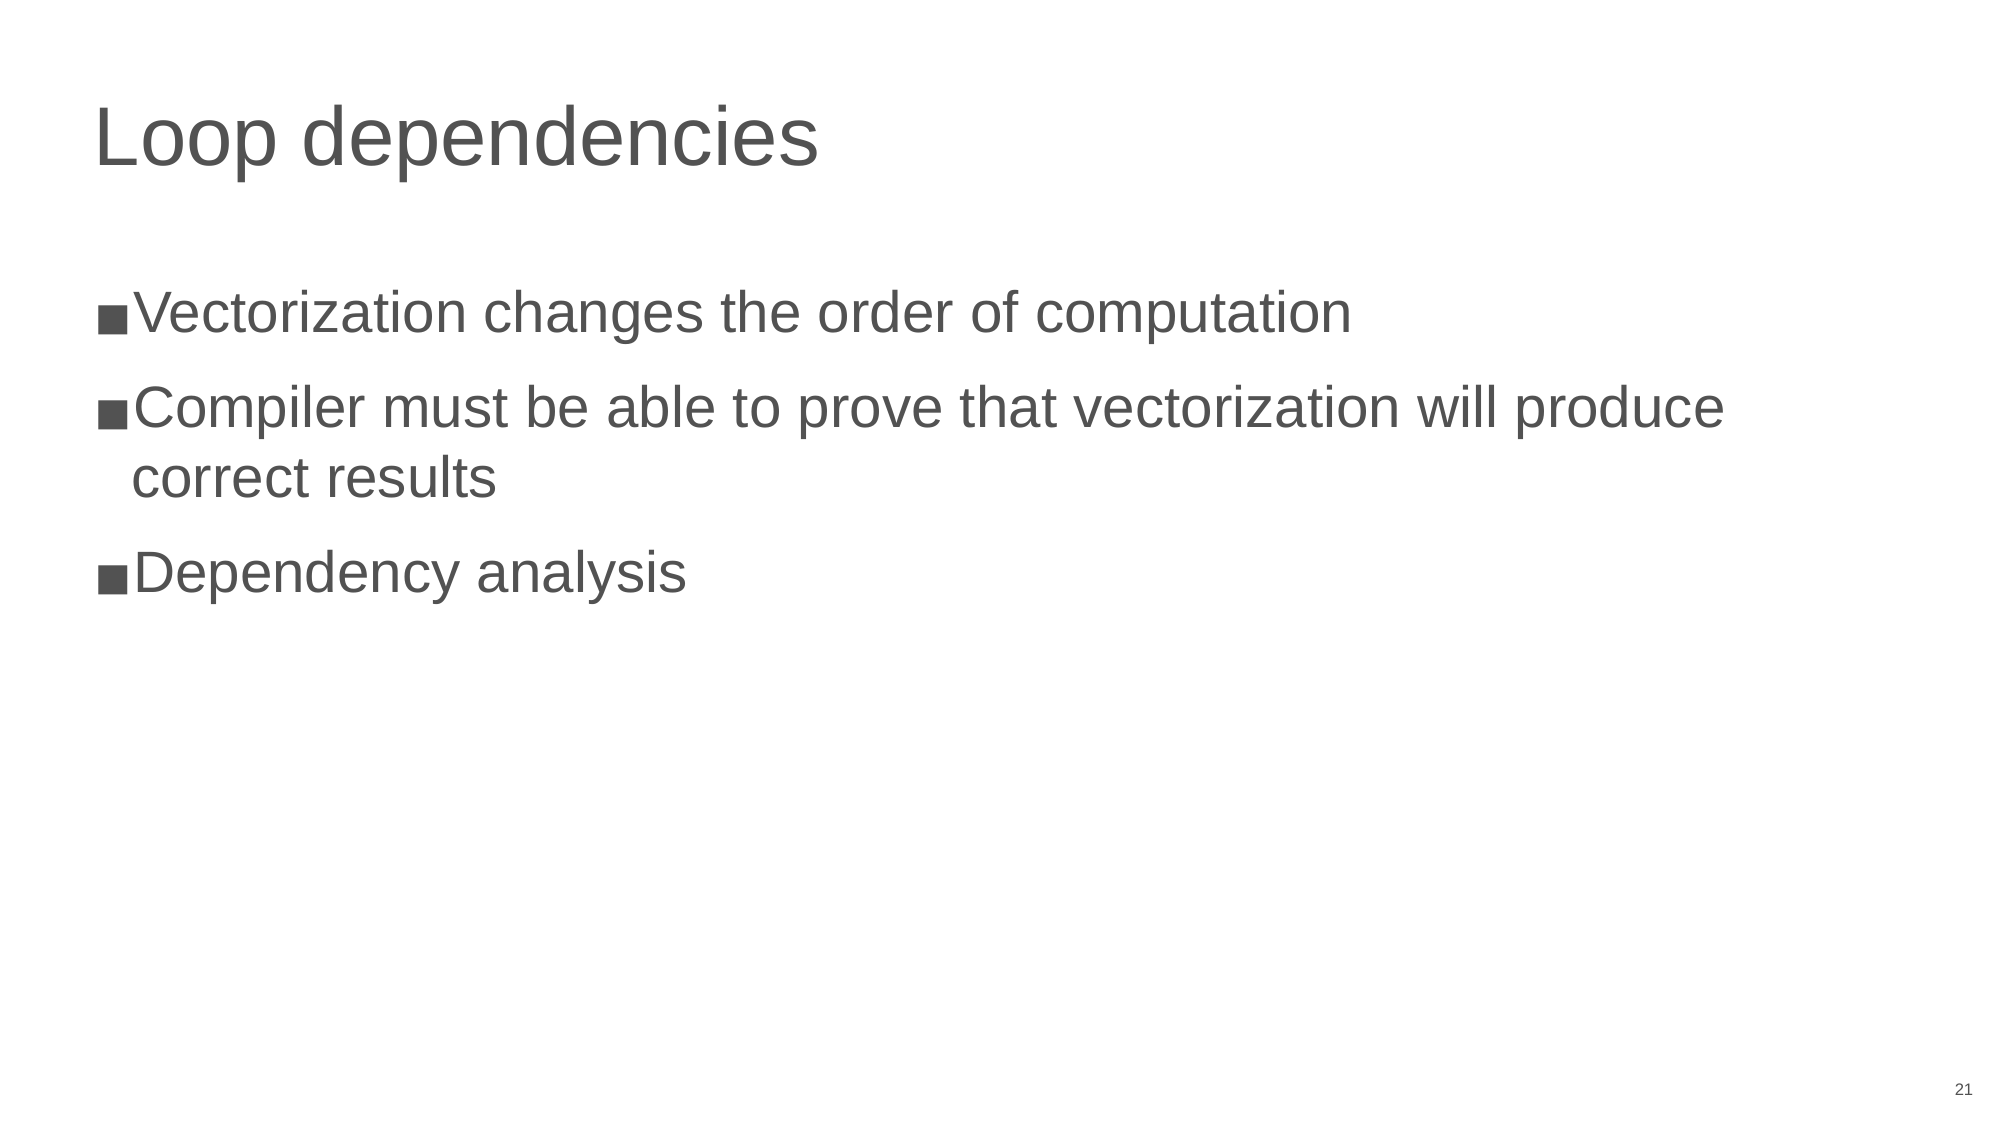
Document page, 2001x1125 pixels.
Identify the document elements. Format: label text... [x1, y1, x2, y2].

list Vectorization changes the order of computation Compiler must be able to prove that vectorization will produce correct results Dependency analysis [93, 274, 1900, 1025]
title Loop dependencies [93, 93, 1900, 250]
